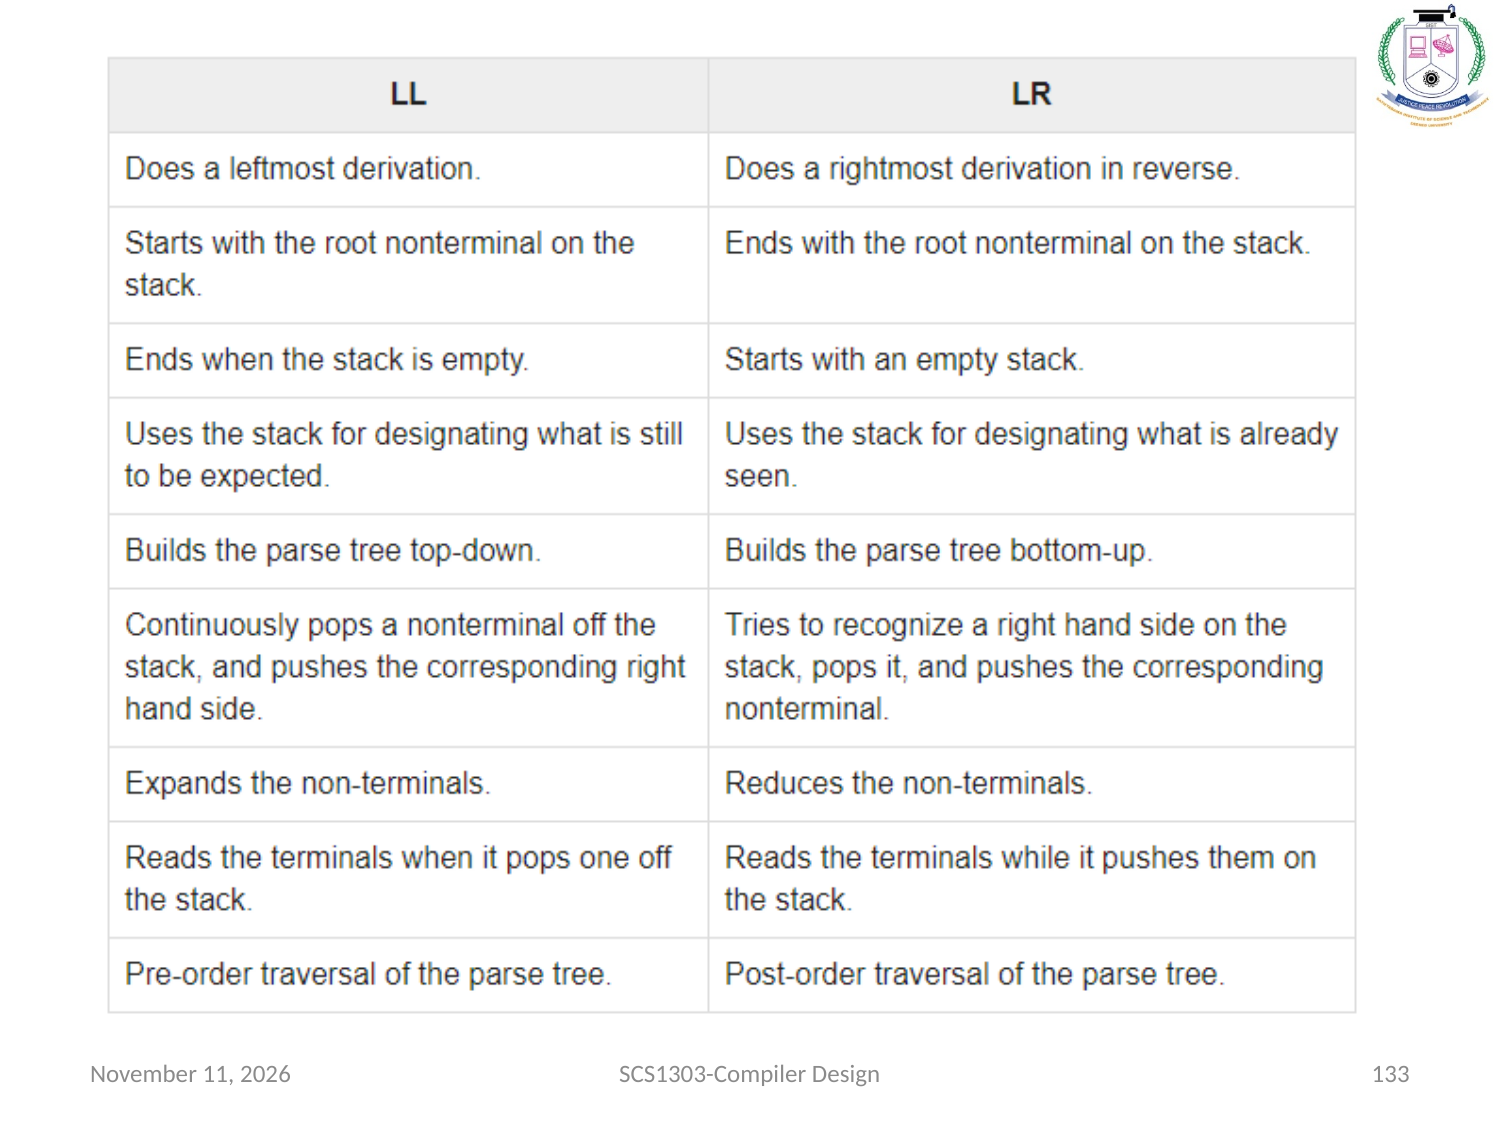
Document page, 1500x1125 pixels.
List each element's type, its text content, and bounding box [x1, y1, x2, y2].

slide_number 133 [1074, 1042, 1425, 1103]
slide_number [75, 1042, 425, 1103]
picture [93, 0, 1500, 1029]
footer SCS1303-Compiler Design [512, 1042, 988, 1103]
